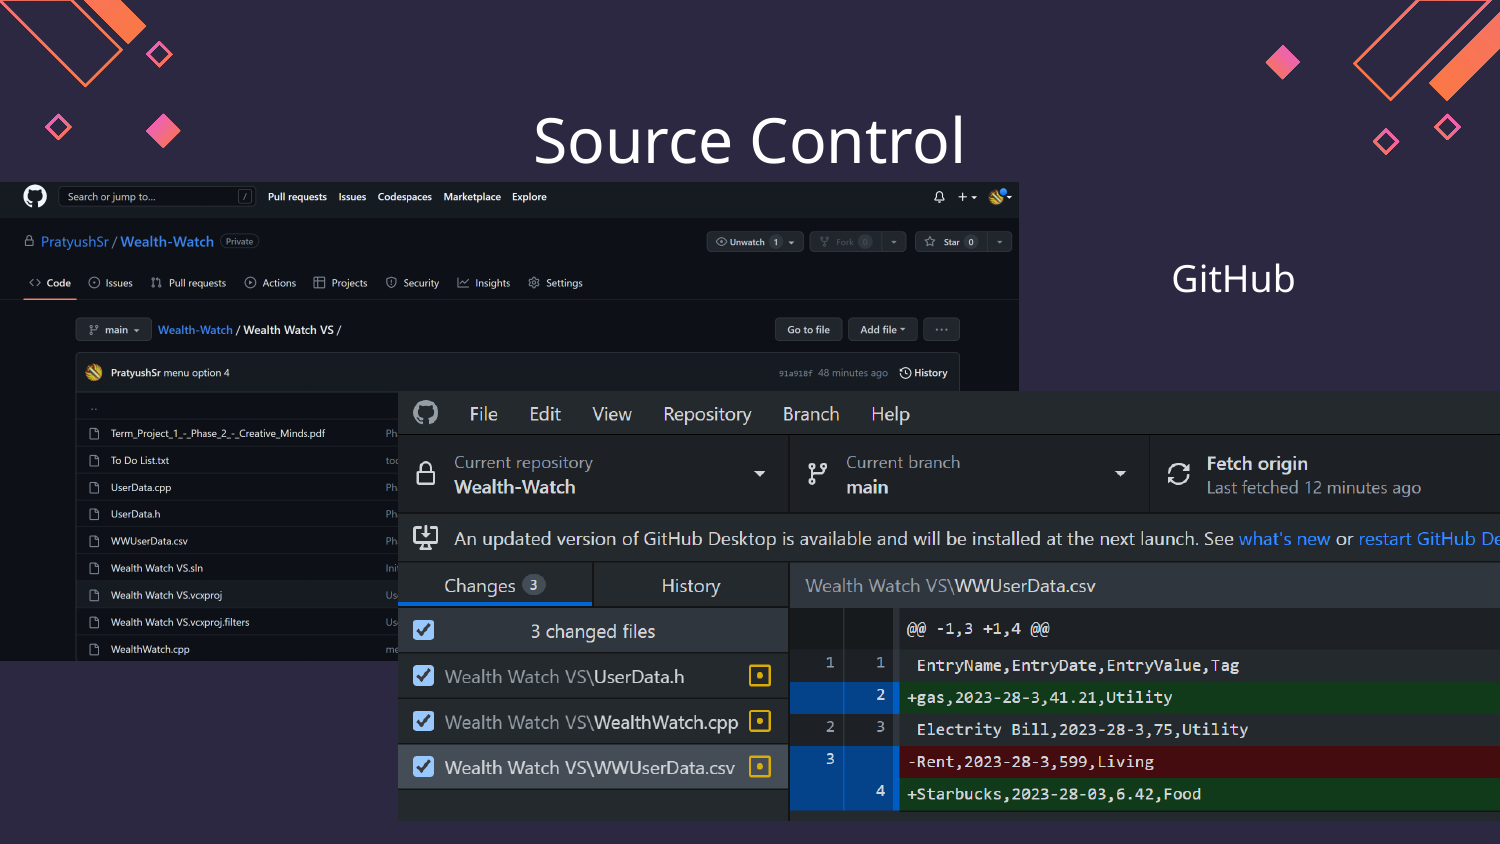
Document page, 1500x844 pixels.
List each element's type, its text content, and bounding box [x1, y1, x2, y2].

title Source Control [98, 85, 1402, 198]
subtitle GitHub [1059, 244, 1334, 345]
picture [0, 182, 1500, 822]
